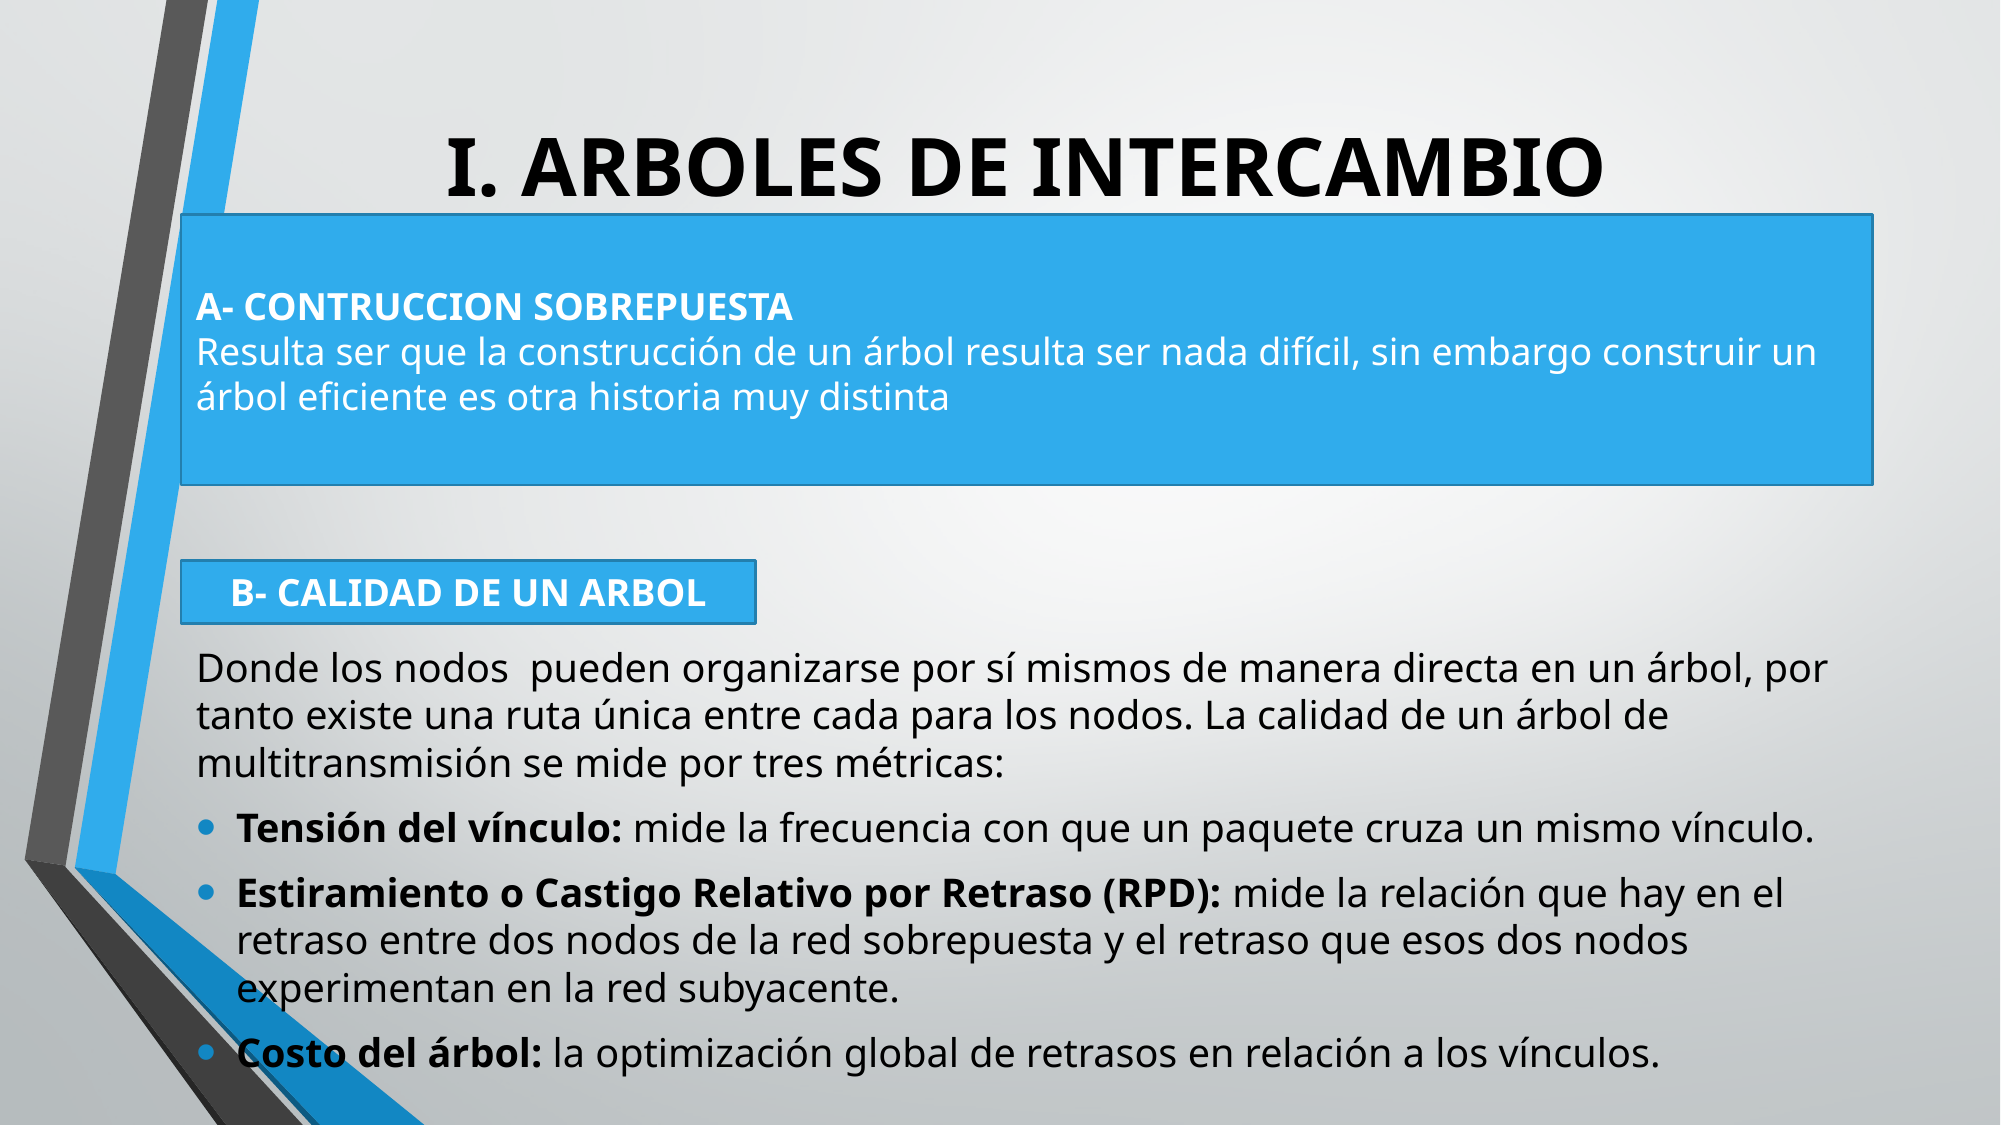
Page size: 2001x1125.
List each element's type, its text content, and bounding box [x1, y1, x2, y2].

list Donde los nodos pueden organizarse por sí mismos de manera directa en un árbol, por tanto existe una ruta única entre cada para los nodos. La calidad de un árbol de multitransmisión se mide por tres métricas: Tensión del vínculo: mide la frecuencia con que un paquete cruza un mismo vínculo. Estiramiento o Castigo Relativo por Retraso (RPD): mide la relación que hay en el retraso entre dos nodos de la red sobrepuesta y el retraso que esos dos nodos experimentan en la red subyacente. Costo del árbol: la optimización global de retrasos en relación a los vínculos. [181, 505, 1857, 1125]
text_box A- CONTRUCCION SOBREPUESTA Resulta ser que la construcción de un árbol resulta ser nada difícil, sin embargo construir un árbol eficiente es otra historia muy distinta [180, 213, 1874, 486]
text_box B- CALIDAD DE UN ARBOL [180, 559, 757, 625]
title I. ARBOLES DE INTERCAMBIO [295, 108, 1758, 213]
